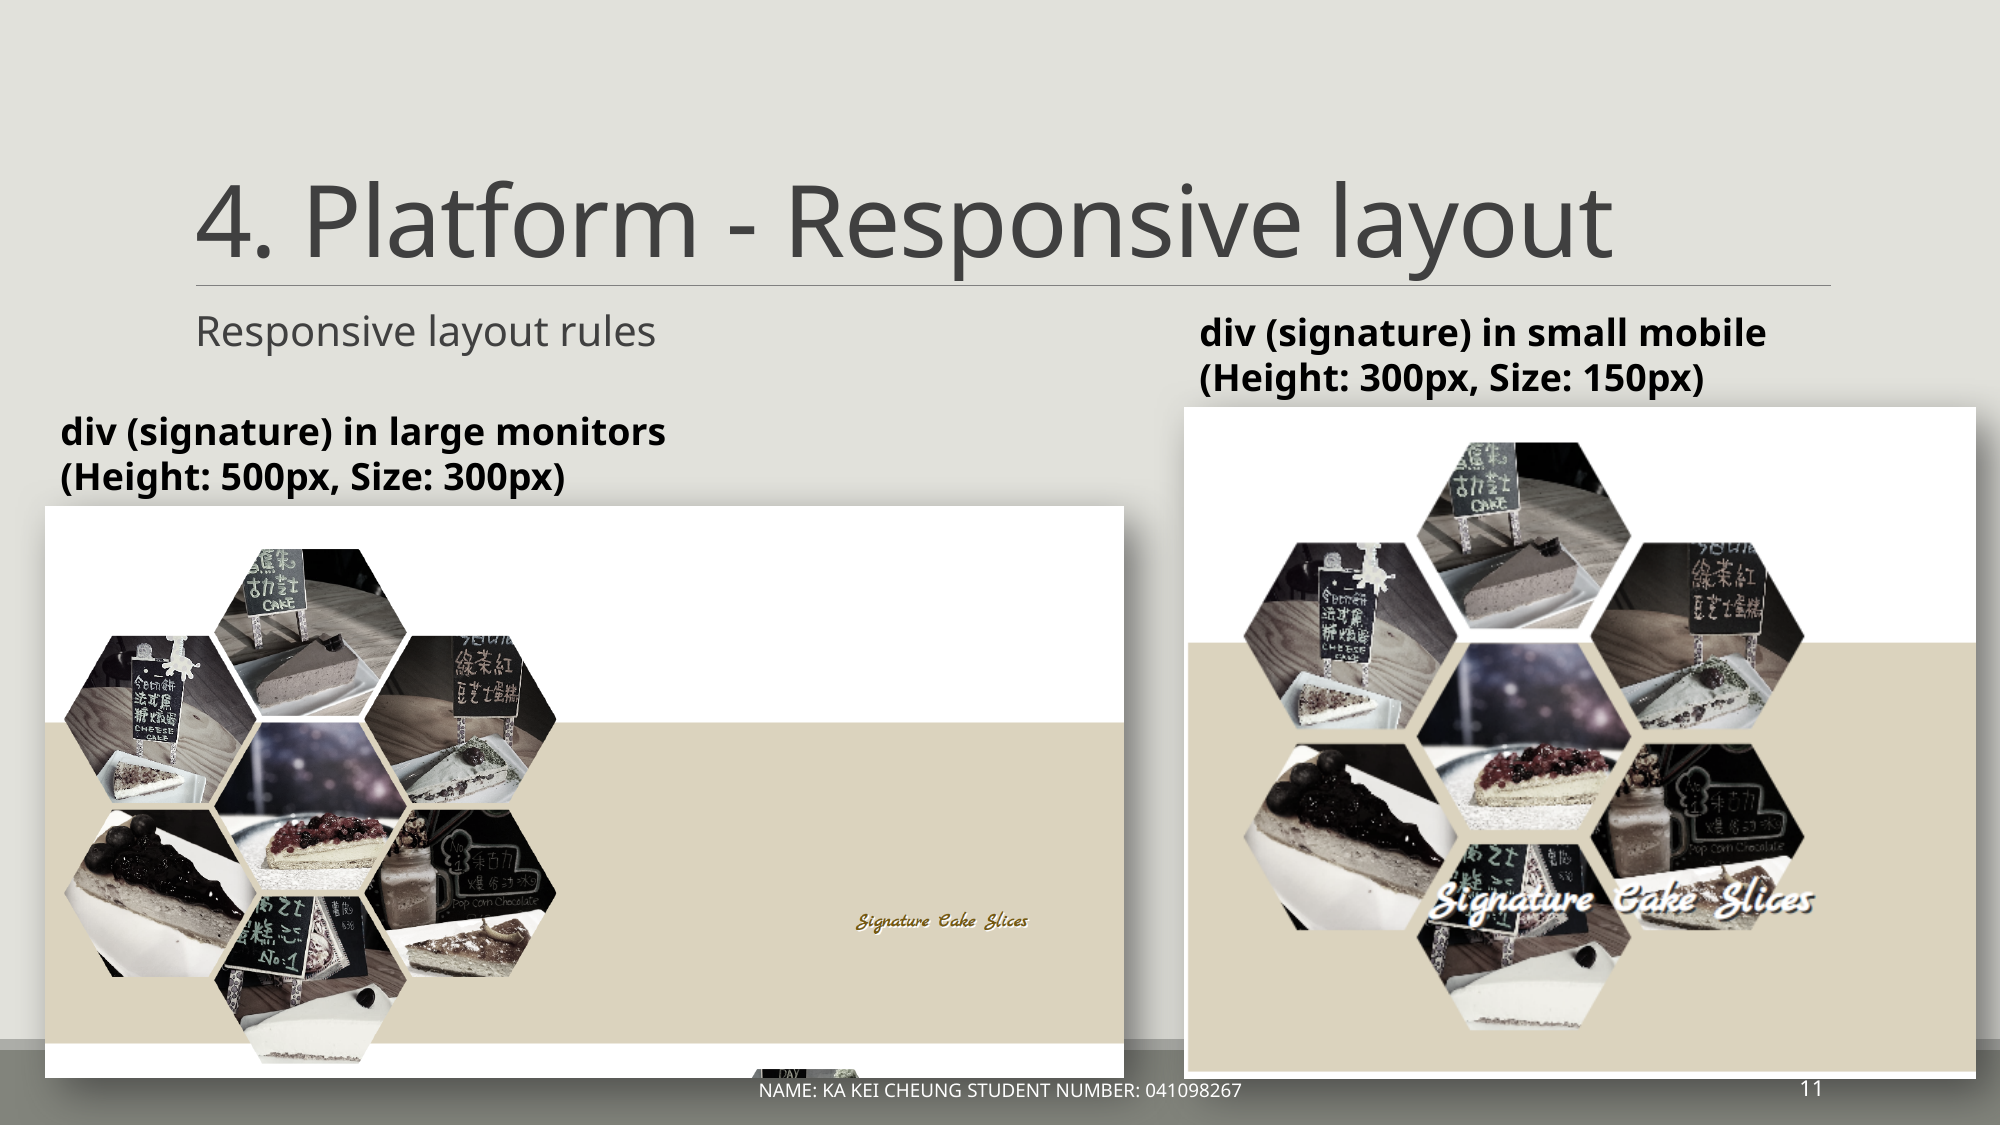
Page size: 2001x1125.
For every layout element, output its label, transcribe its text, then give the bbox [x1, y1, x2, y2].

picture [45, 506, 1124, 1079]
text_box div (signature) in large monitors (Height: 500px, Size: 300px) [45, 400, 923, 502]
slide_number 11 [1624, 1087, 1840, 1120]
title 4. Platform - Responsive layout [180, 47, 1830, 285]
footer Name: Ka Kei Cheung Student Number: 041098267 [604, 1059, 1396, 1120]
list Responsive layout rules [180, 302, 1184, 505]
text_box div (signature) in small mobile (Height: 300px, Size: 150px) [1184, 301, 1965, 403]
picture [1184, 407, 1976, 1080]
